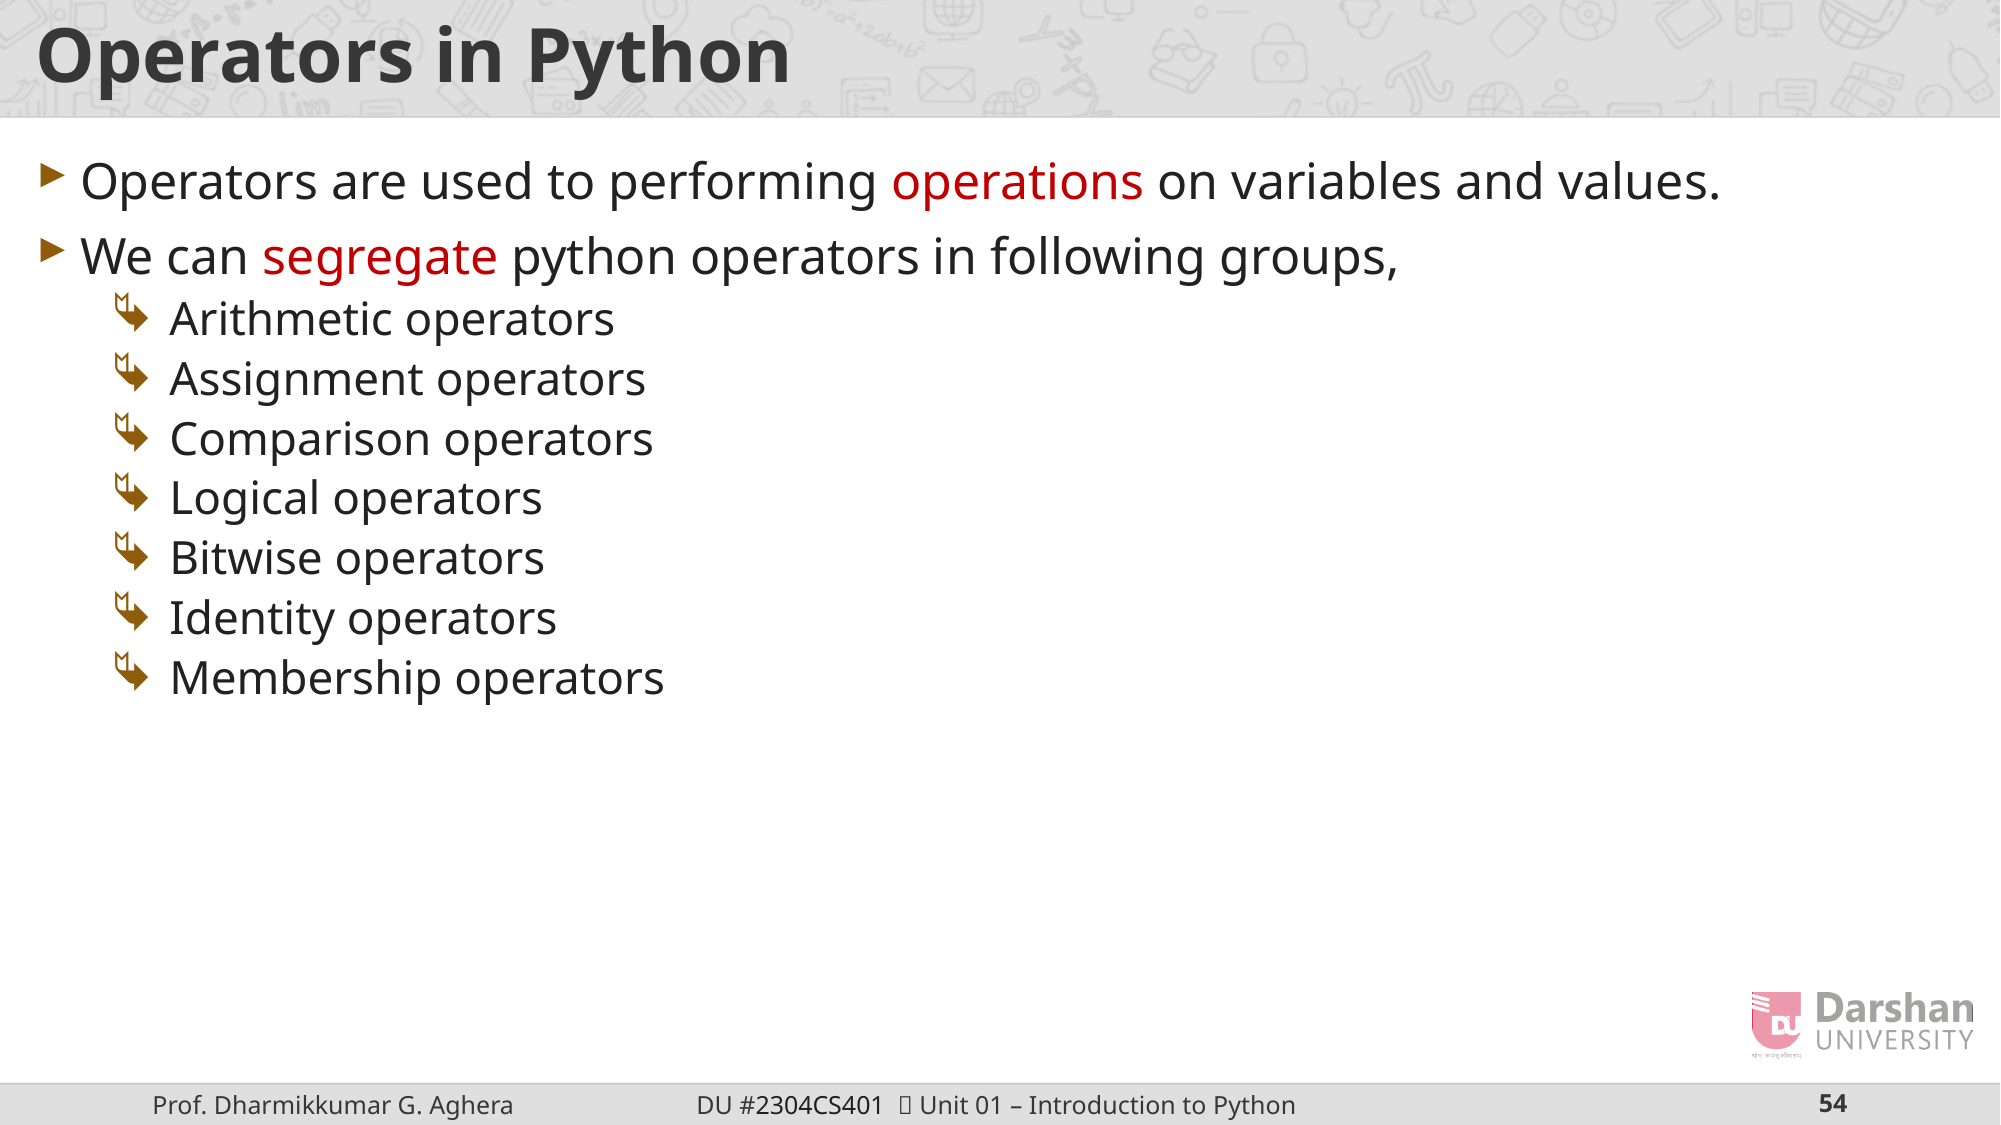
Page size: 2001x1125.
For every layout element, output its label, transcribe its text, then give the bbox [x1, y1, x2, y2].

list Operators are used to performing operations on variables and values. We can segregate python operators in following groups, Arithmetic operators Assignment operators Comparison operators Logical operators Bitwise operators Identity operators Membership operators [21, 149, 1979, 1067]
title Operators in Python [0, 0, 2000, 117]
